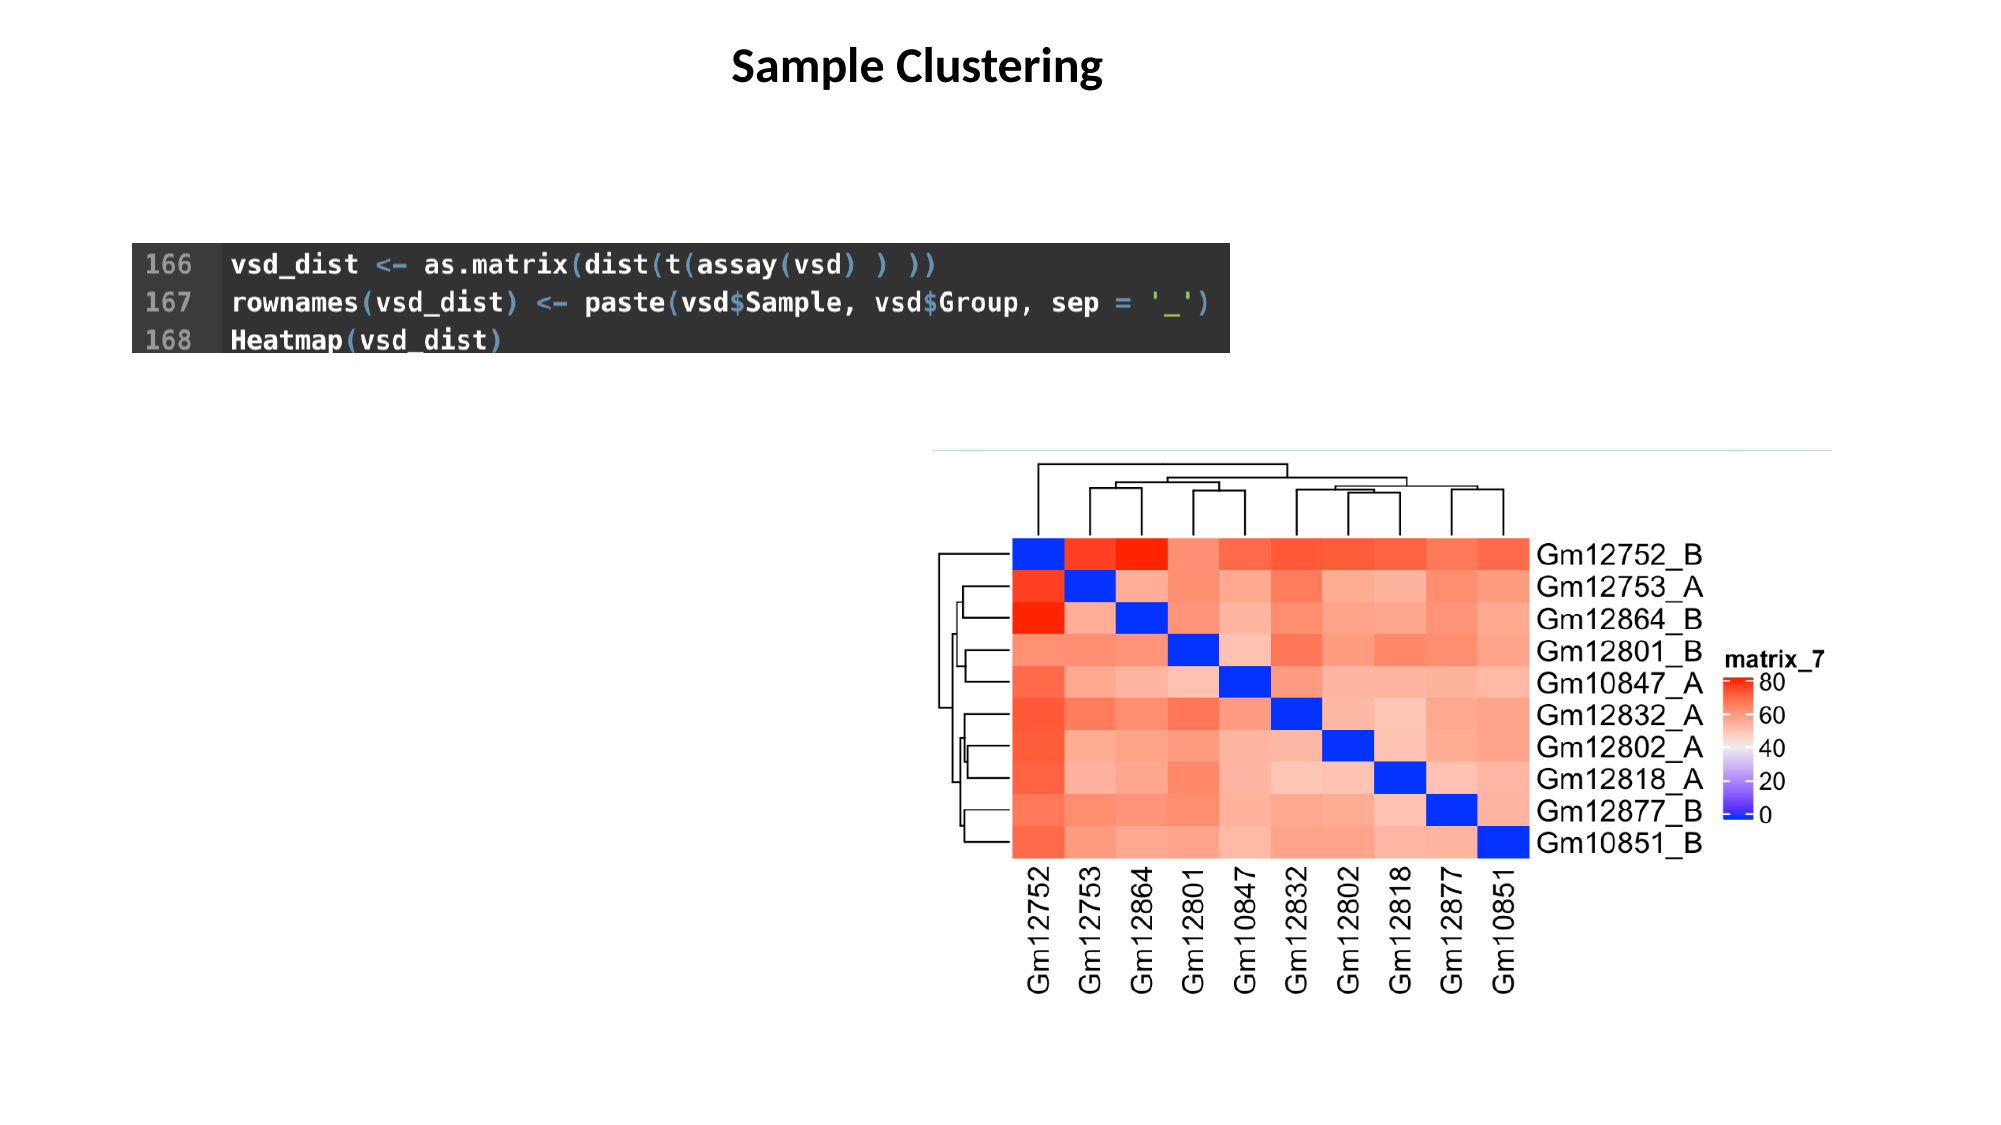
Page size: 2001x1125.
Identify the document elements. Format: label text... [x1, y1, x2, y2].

picture [132, 243, 1230, 353]
picture [932, 448, 1832, 1003]
text_box Sample Clustering [727, 28, 1109, 97]
